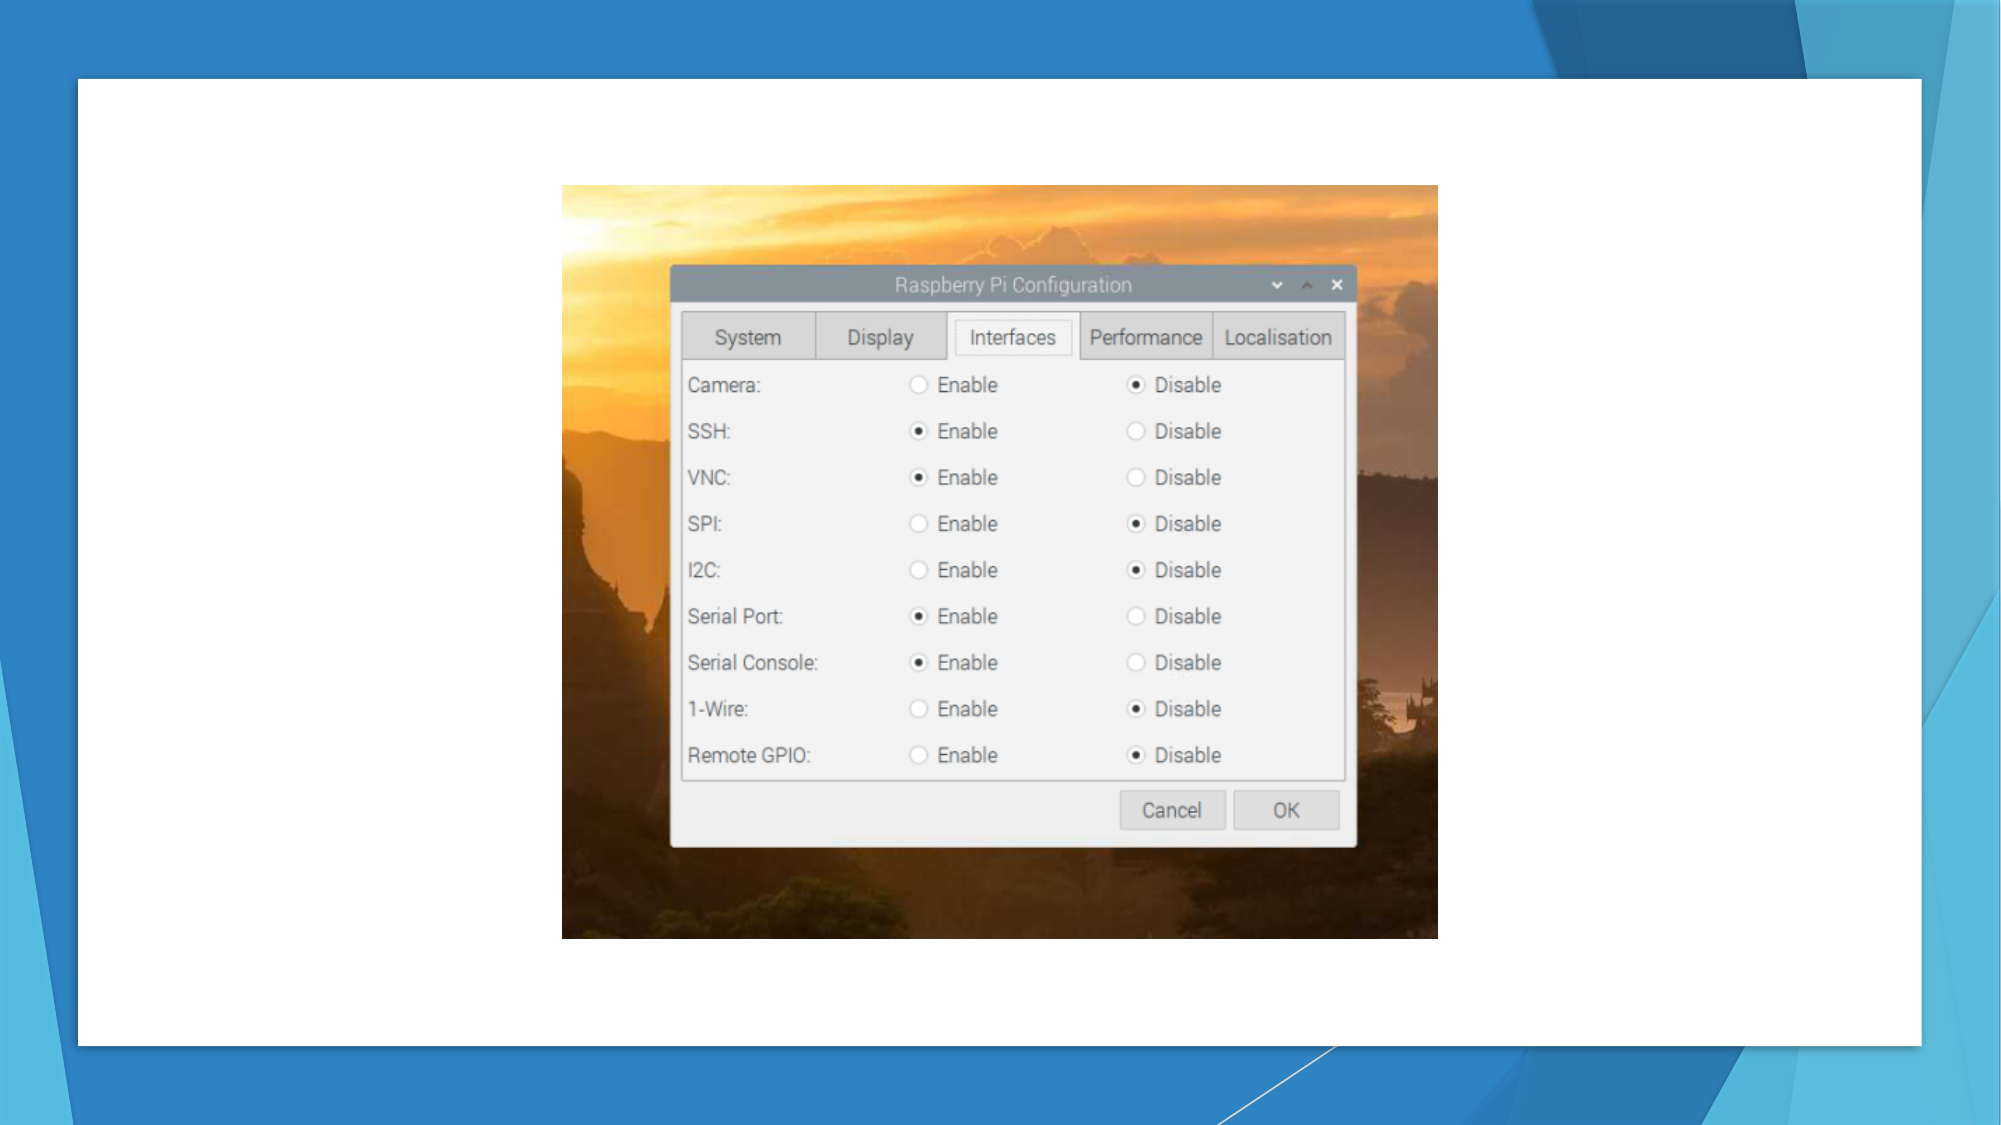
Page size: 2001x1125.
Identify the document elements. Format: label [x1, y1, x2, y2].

text_box [0, 0, 2000, 1125]
picture [561, 185, 1439, 940]
